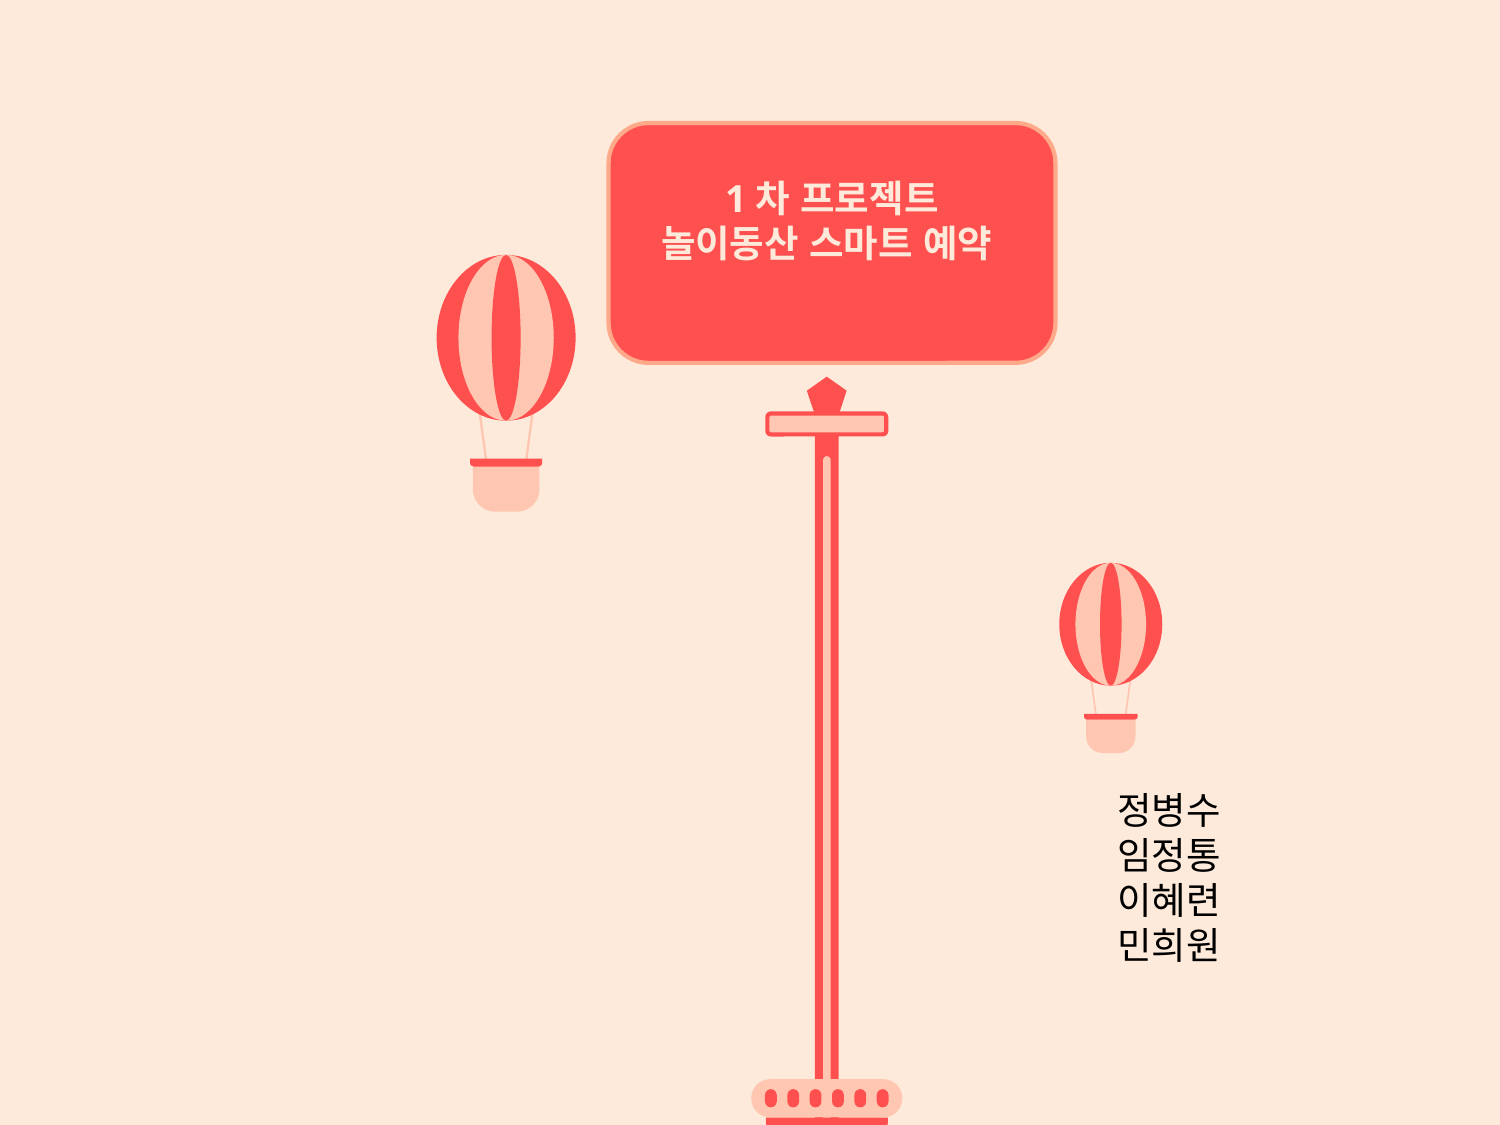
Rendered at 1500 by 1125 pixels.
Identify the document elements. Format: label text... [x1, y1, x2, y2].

text_box 1차 프로젝트 놀이동산 스마트 예약 [606, 120, 1058, 365]
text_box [436, 254, 576, 512]
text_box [767, 376, 887, 1077]
text_box 정병수 임정통 이혜련 민희원 [1102, 779, 1236, 975]
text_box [750, 1078, 903, 1125]
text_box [1059, 562, 1163, 754]
